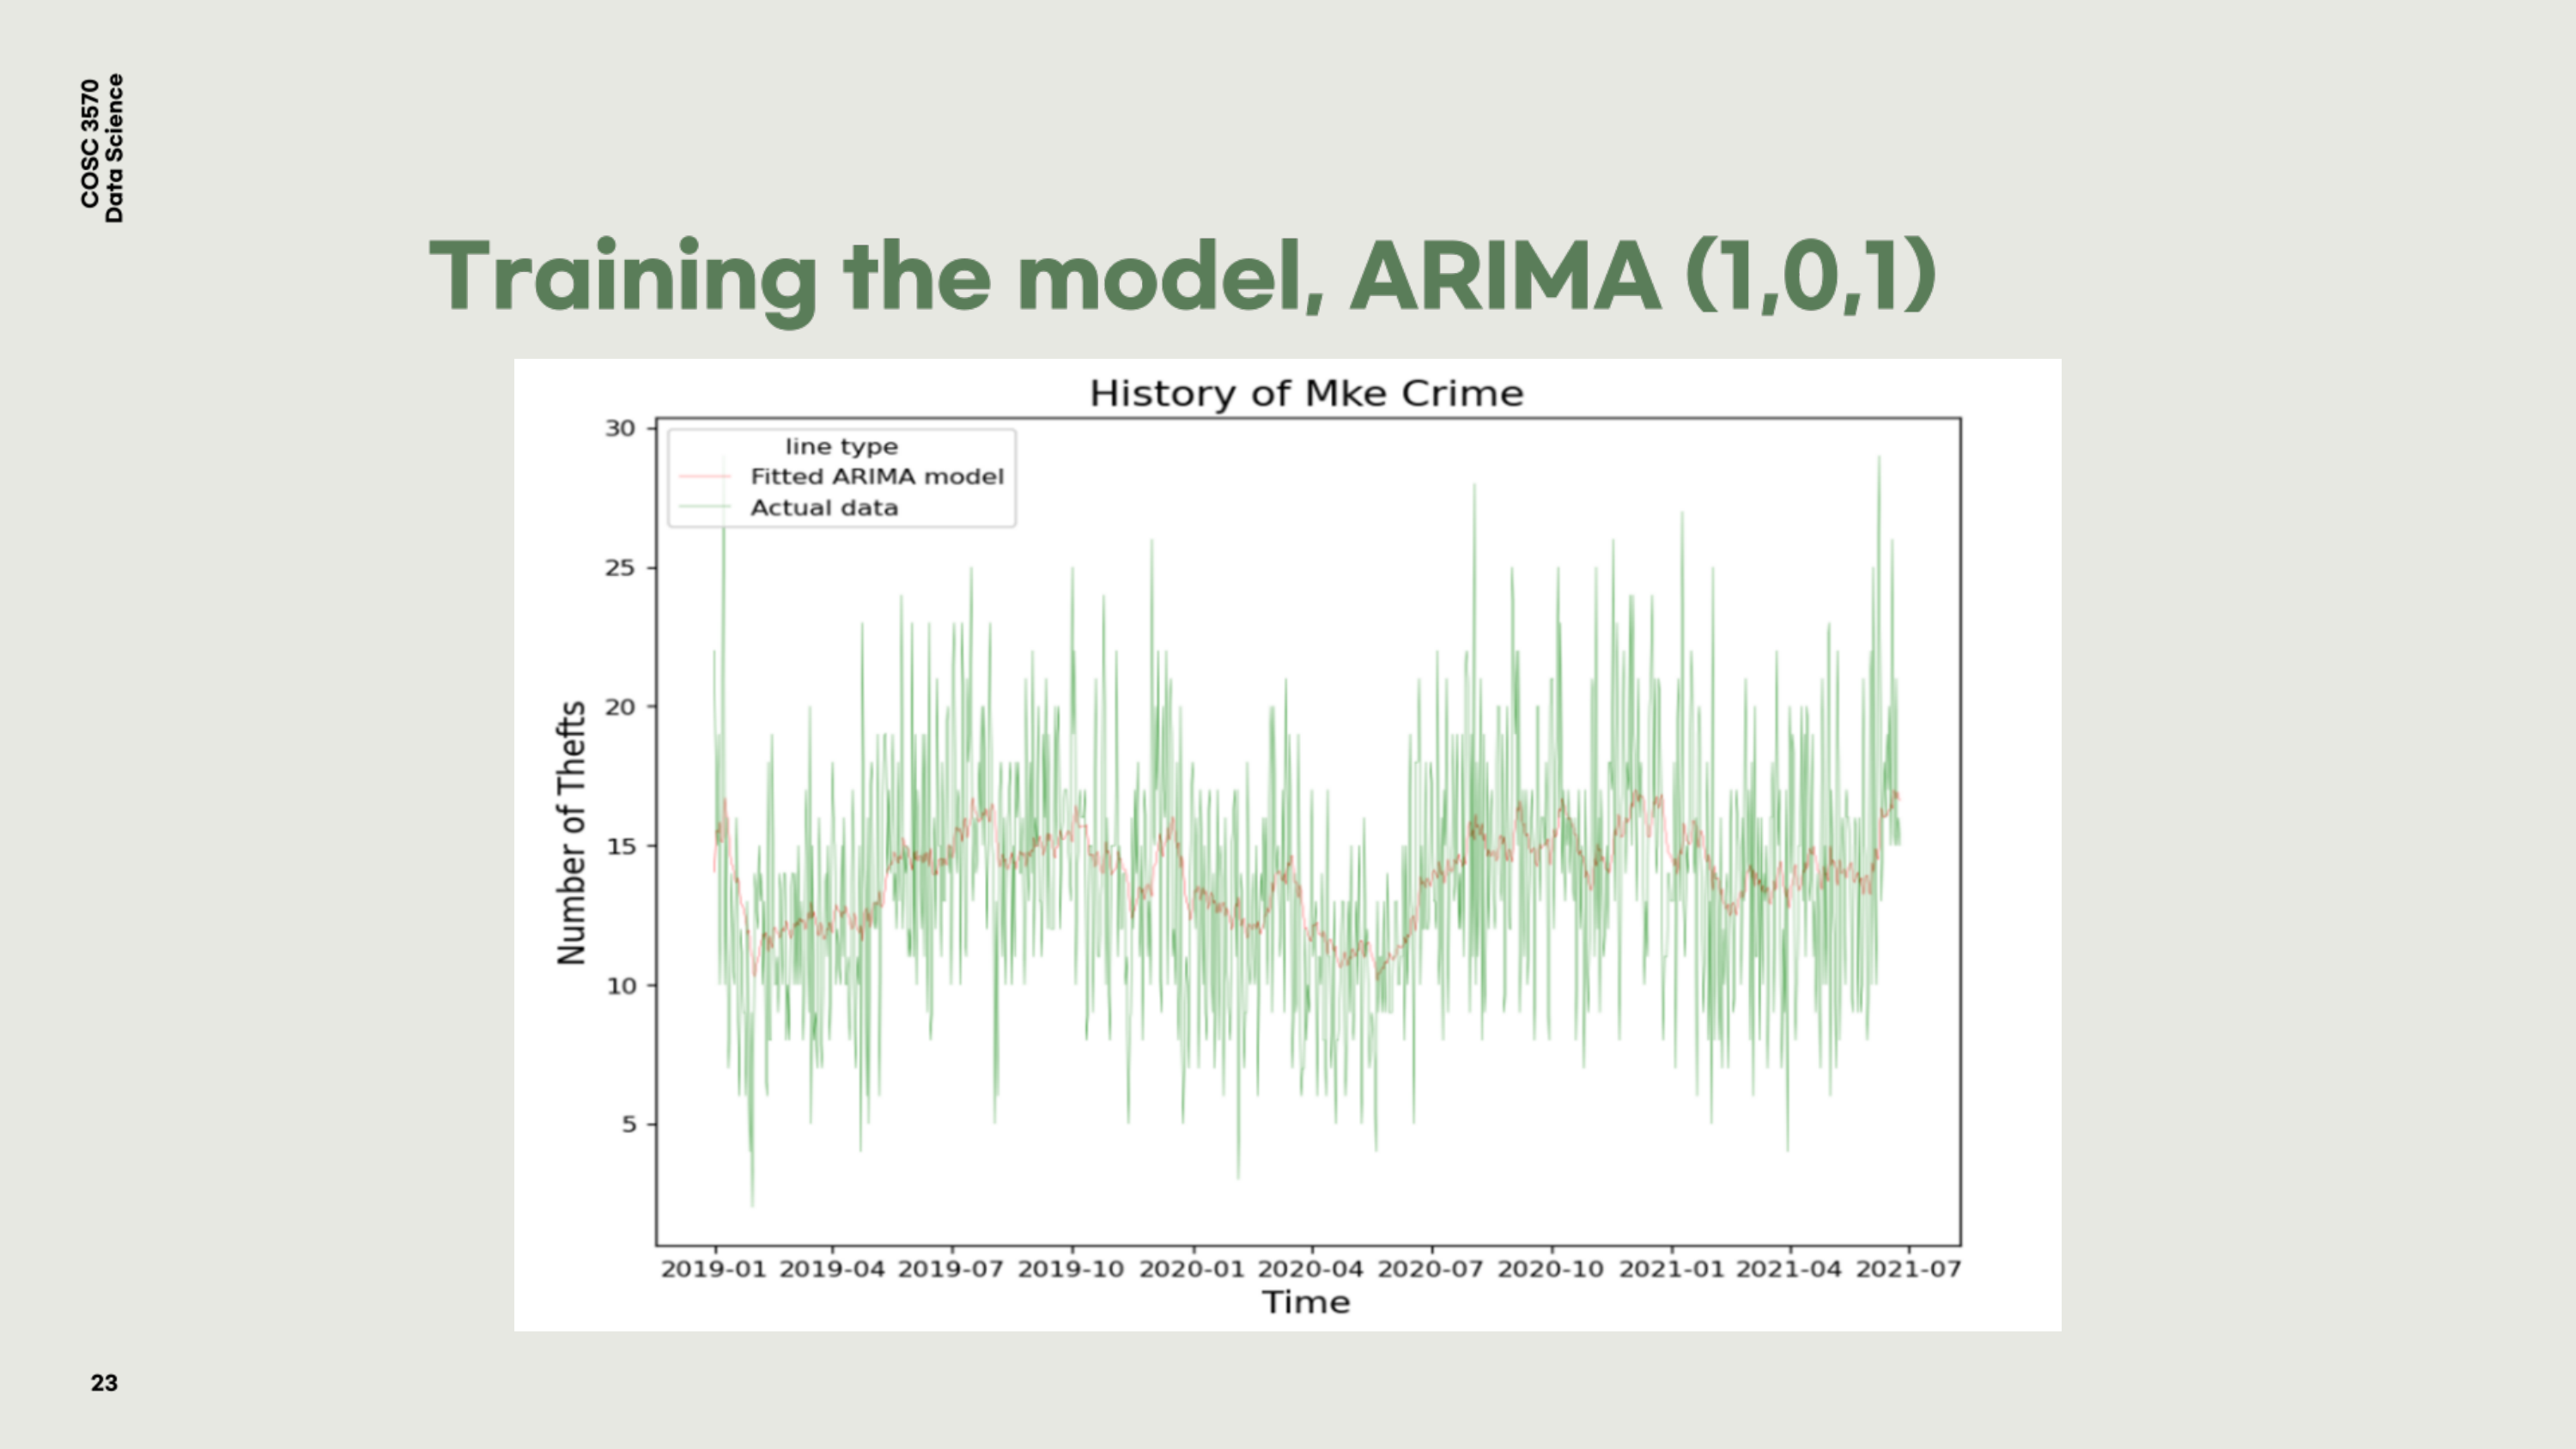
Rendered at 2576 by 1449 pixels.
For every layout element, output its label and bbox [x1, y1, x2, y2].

text_box [514, 359, 2062, 1331]
picture [88, 1368, 128, 1409]
picture [415, 211, 1977, 381]
picture [0, 64, 219, 286]
